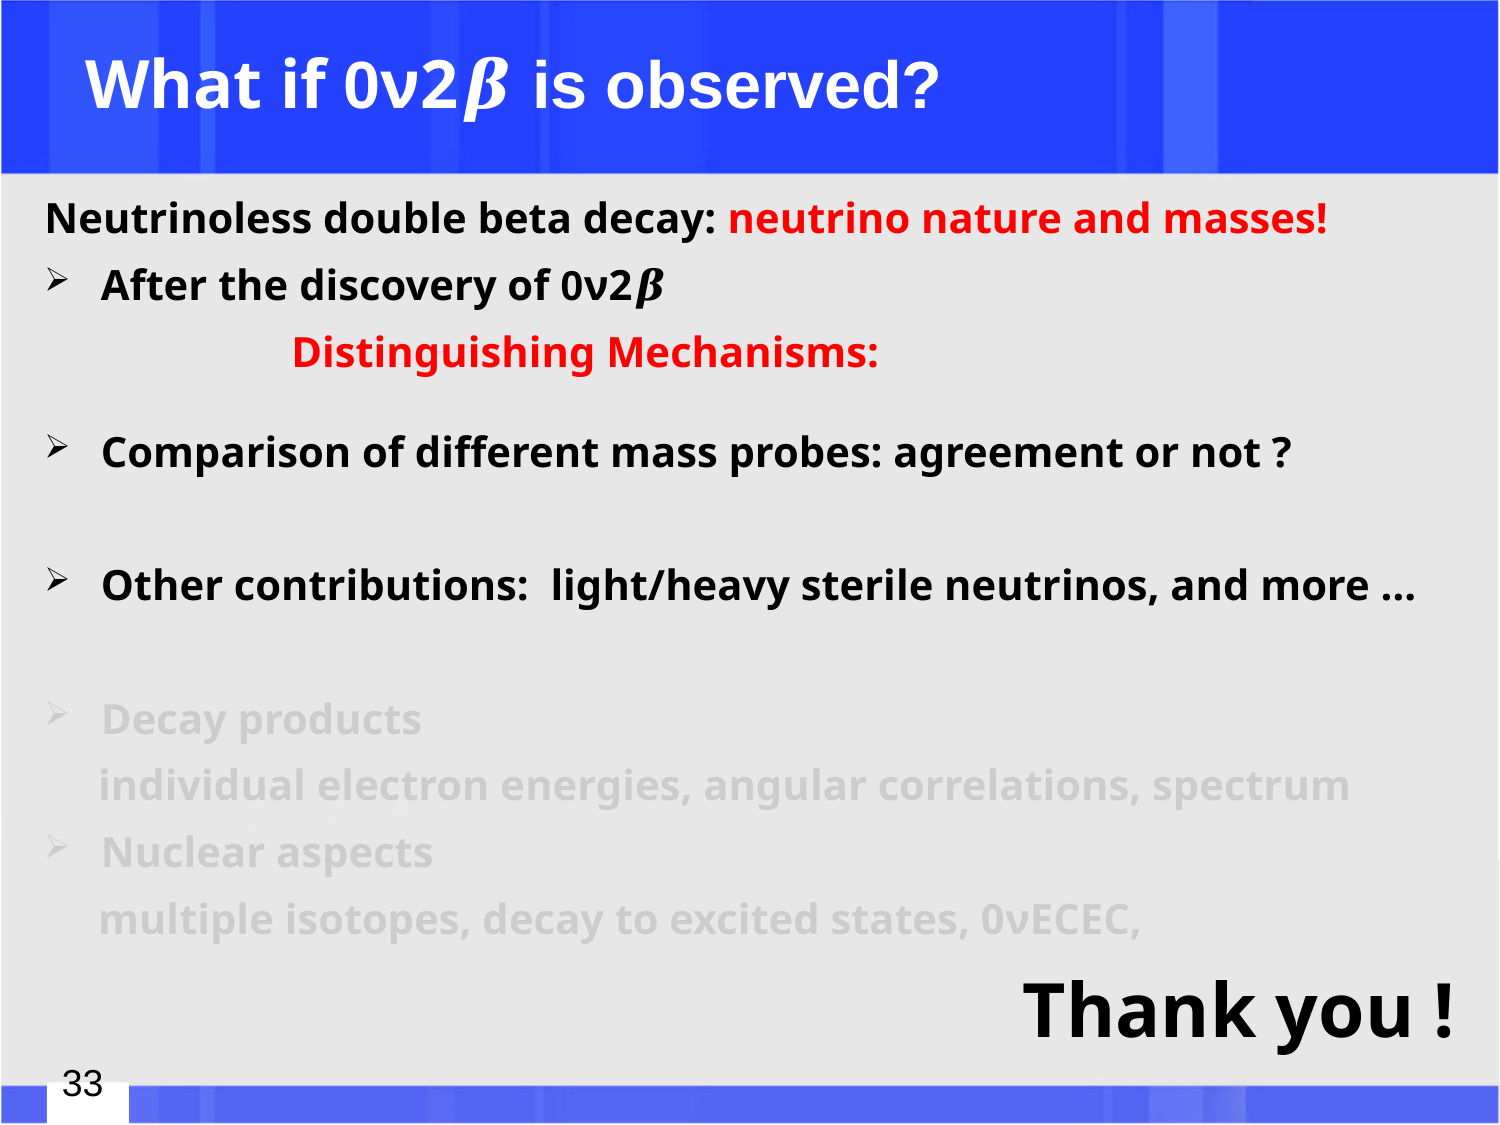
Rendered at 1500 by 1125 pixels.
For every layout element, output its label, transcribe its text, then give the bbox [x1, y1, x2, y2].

picture [0, 0, 1500, 1125]
list Neutrinoless double beta decay: neutrino nature and masses! After the discovery of 0ν2𝜷 Distinguishing Mechanisms: Comparison of different mass probes: agreement or not ? Other contributions: light/heavy sterile neutrinos, and more … Decay products individual electron energies, angular correlations, spectrum Nuclear aspects multiple isotopes, decay to excited states, 0νECEC, Thank you ! [29, 184, 1471, 1071]
picture [77, 1071, 97, 1082]
title What if 0ν2𝜷 is observed? [70, 23, 1436, 141]
